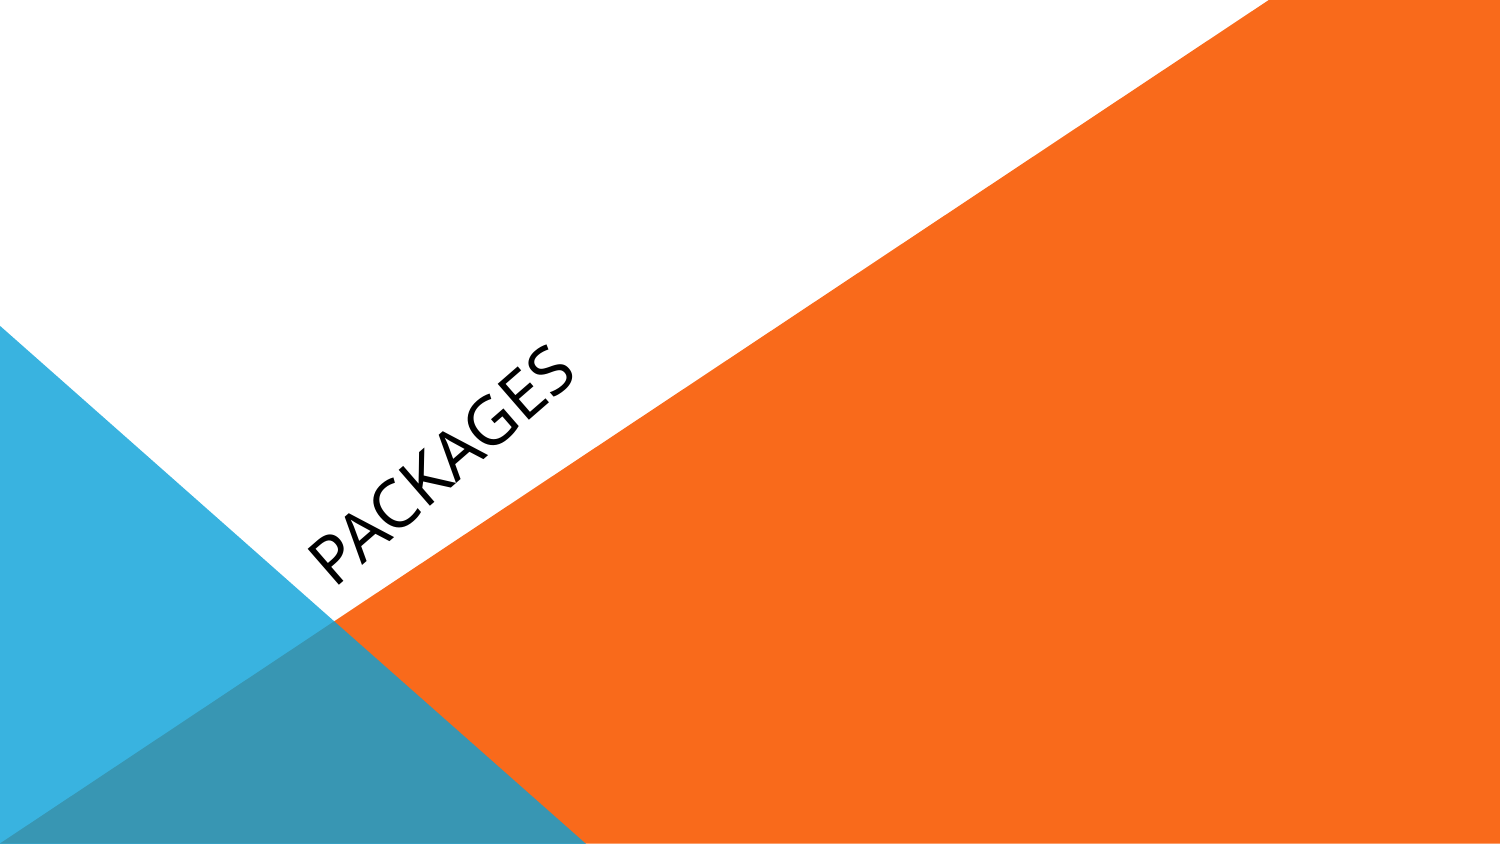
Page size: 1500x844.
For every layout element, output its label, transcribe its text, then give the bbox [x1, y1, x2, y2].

title Packages [235, 0, 1033, 611]
